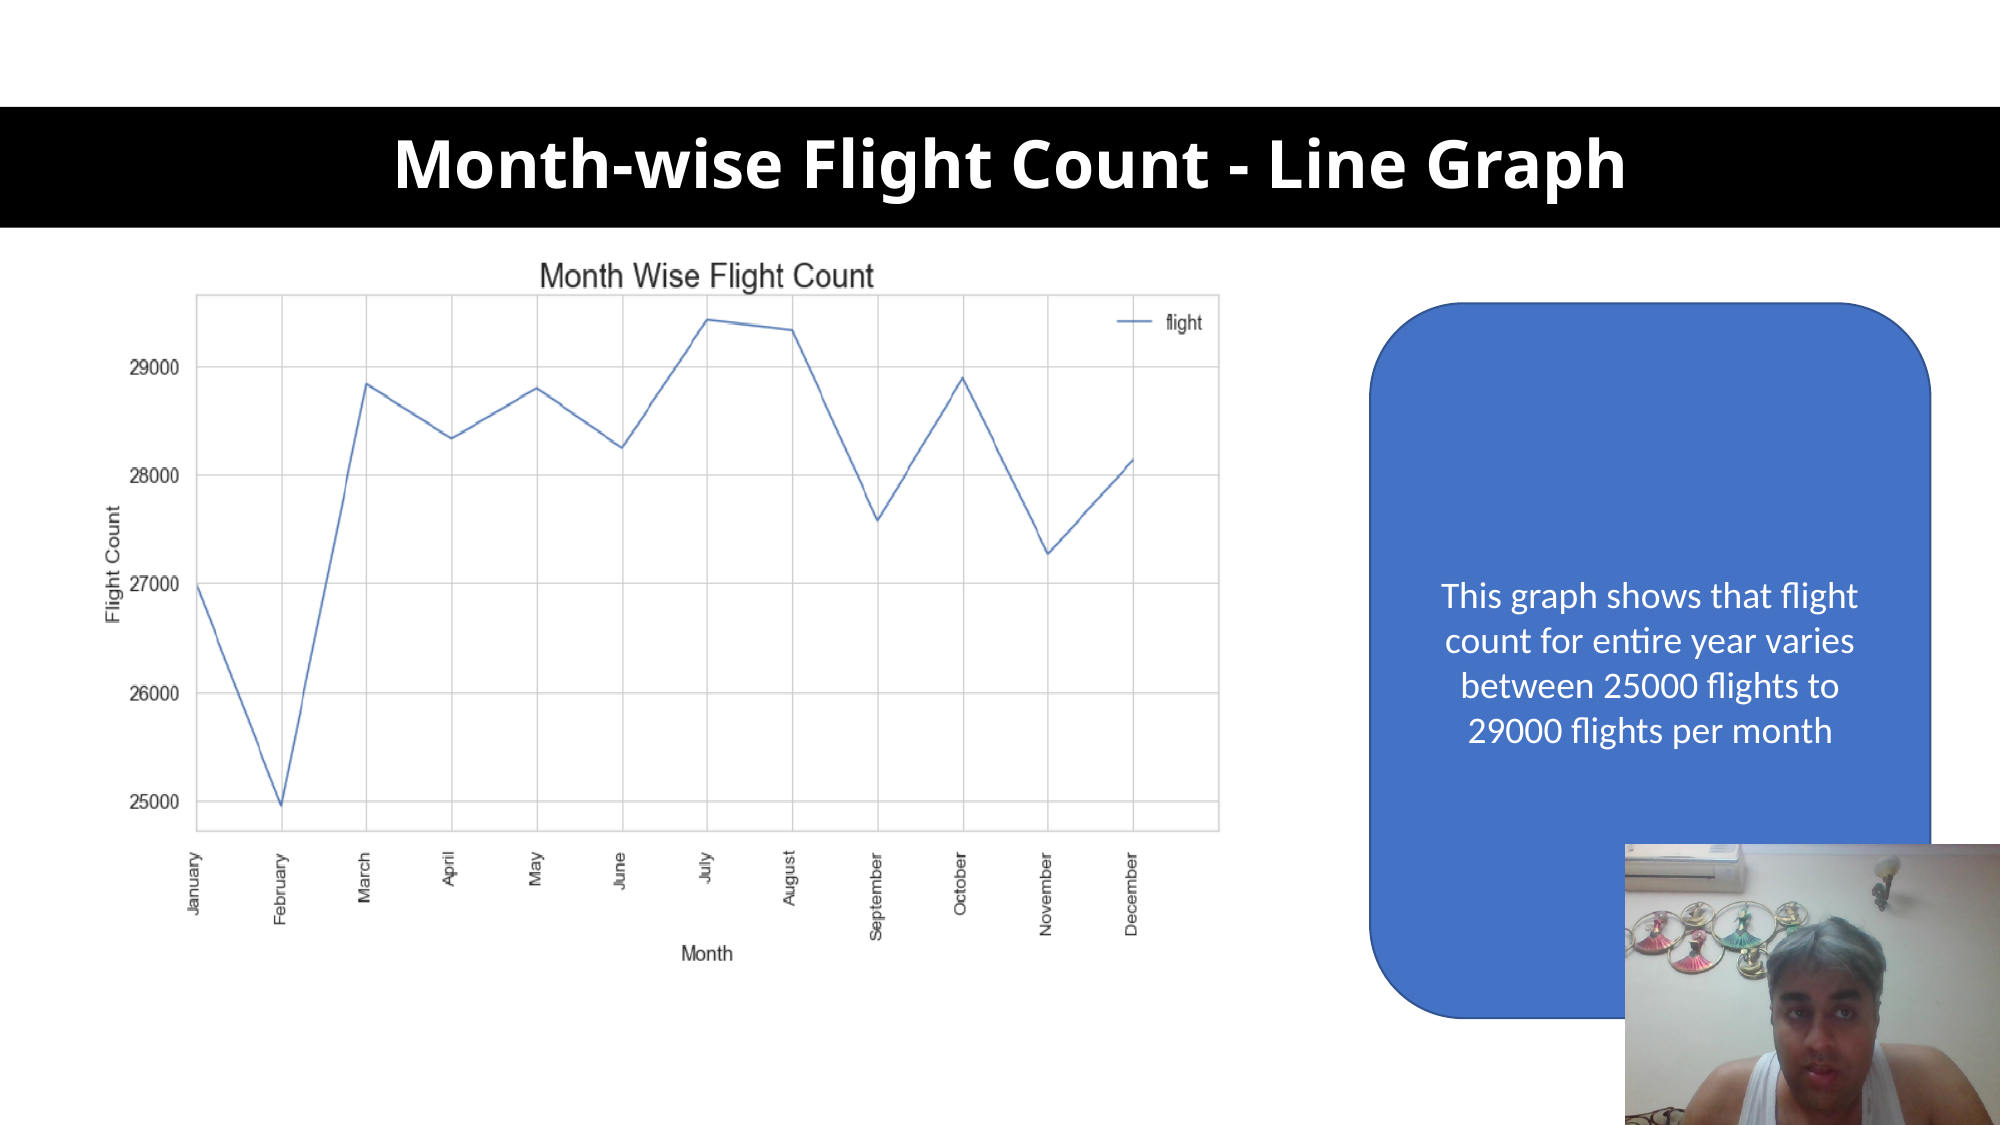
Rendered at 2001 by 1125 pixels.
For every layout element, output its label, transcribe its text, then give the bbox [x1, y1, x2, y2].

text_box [1624, 843, 2000, 1125]
text_box This graph shows that flight count for entire year varies between 25000 flights to 29000 flights per month [1369, 302, 1932, 1020]
title Month-wise Flight Count - Line Graph [91, 105, 1931, 228]
text_box [0, 106, 2000, 229]
picture [0, 252, 1297, 974]
